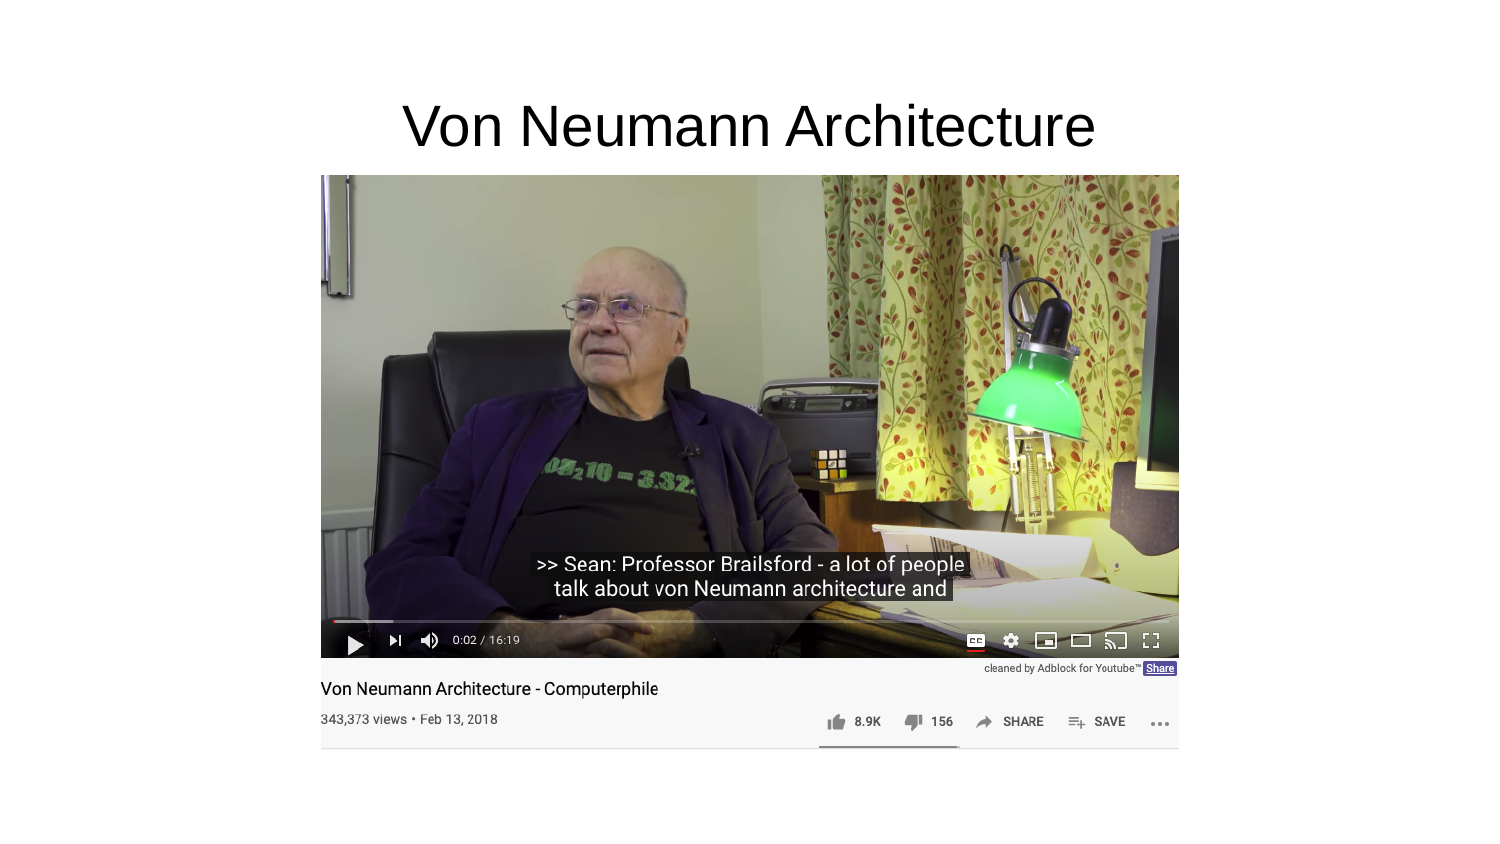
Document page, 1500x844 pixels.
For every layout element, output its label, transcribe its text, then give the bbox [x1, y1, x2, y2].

picture [321, 174, 1179, 750]
title Von Neumann Architecture [51, 72, 1449, 167]
